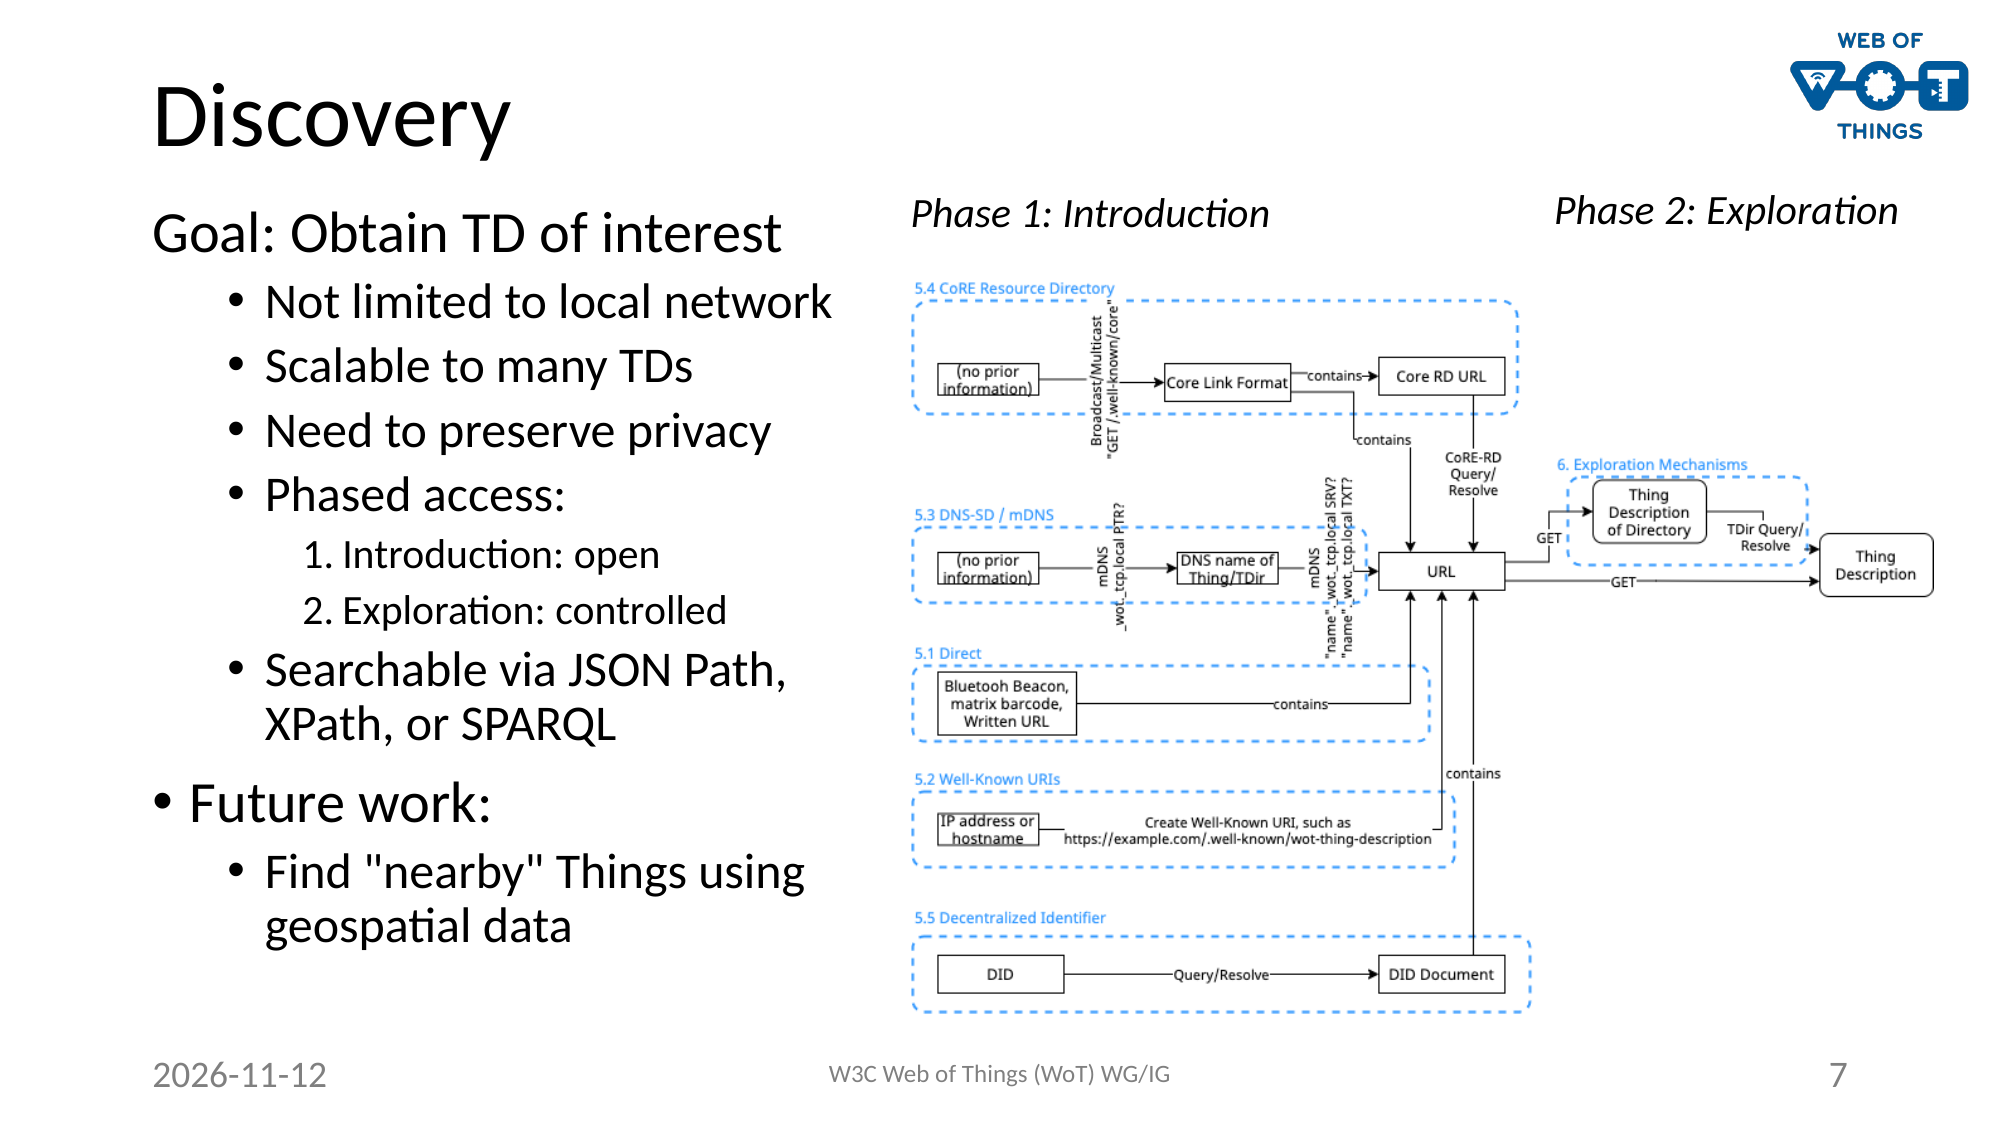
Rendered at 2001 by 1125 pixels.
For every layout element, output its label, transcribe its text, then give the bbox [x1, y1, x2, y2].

text_box Phase 1: Introduction [895, 183, 1436, 264]
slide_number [137, 1042, 588, 1103]
text_box Phase 2: Exploration [1539, 181, 2000, 262]
footer W3C Web of Things (WoT) WG/IG [662, 1042, 1338, 1103]
title Discovery [137, 59, 1863, 195]
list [911, 275, 1934, 1014]
picture [1773, 22, 1985, 149]
list Goal: Obtain TD of interest Not limited to local network Scalable to many TDs Need to preserve privacy Phased access: Introduction: open Exploration: controlled Searchable via JSON Path, XPath, or SPARQL Future work: Find "nearby" Things using geospatial data [137, 194, 860, 1014]
slide_number 7 [1412, 1042, 1863, 1103]
